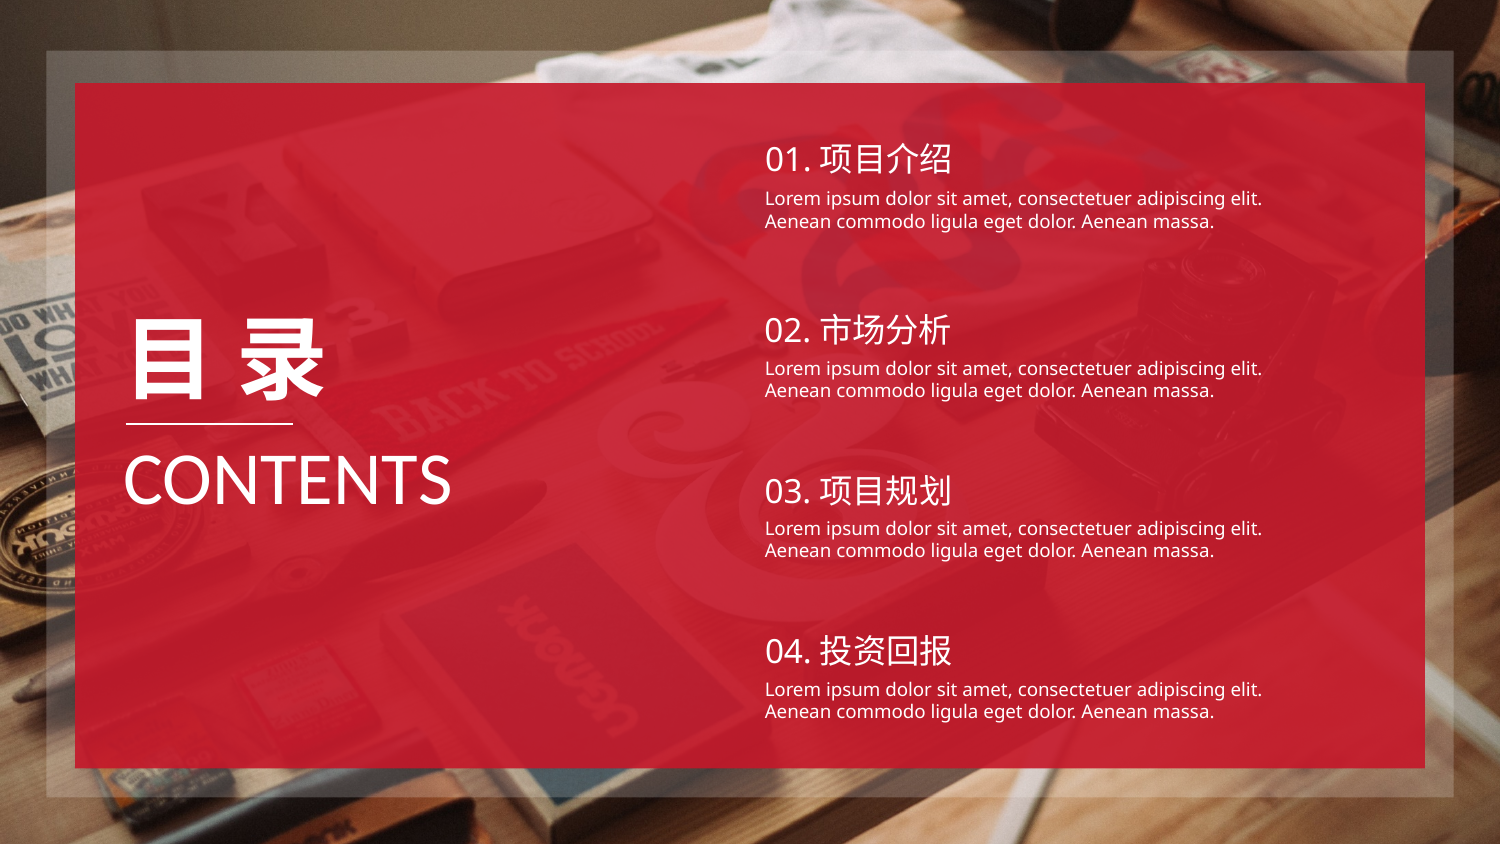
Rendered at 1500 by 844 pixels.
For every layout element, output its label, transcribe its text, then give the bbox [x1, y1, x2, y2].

text_box [74, 82, 1426, 770]
text_box Lorem ipsum dolor sit amet, consectetuer adipiscing elit. Aenean commodo ligula eget dolor. Aenean massa. [750, 670, 1317, 730]
text_box 01.项目介绍 [750, 130, 968, 179]
text_box 04.投资回报 [750, 622, 968, 670]
text_box 02.市场分析 [749, 302, 968, 357]
text_box 目 录 [109, 293, 344, 419]
picture [0, 0, 1500, 844]
text_box Lorem ipsum dolor sit amet, consectetuer adipiscing elit. Aenean commodo ligula eget dolor. Aenean massa. [750, 179, 1317, 240]
text_box CONTENTS [108, 421, 468, 527]
text_box 03.项目规划 [749, 463, 968, 518]
text_box Lorem ipsum dolor sit amet, consectetuer adipiscing elit. Aenean commodo ligula eget dolor. Aenean massa. [750, 349, 1317, 409]
text_box [45, 50, 1455, 799]
text_box Lorem ipsum dolor sit amet, consectetuer adipiscing elit. Aenean commodo ligula eget dolor. Aenean massa. [750, 509, 1317, 569]
